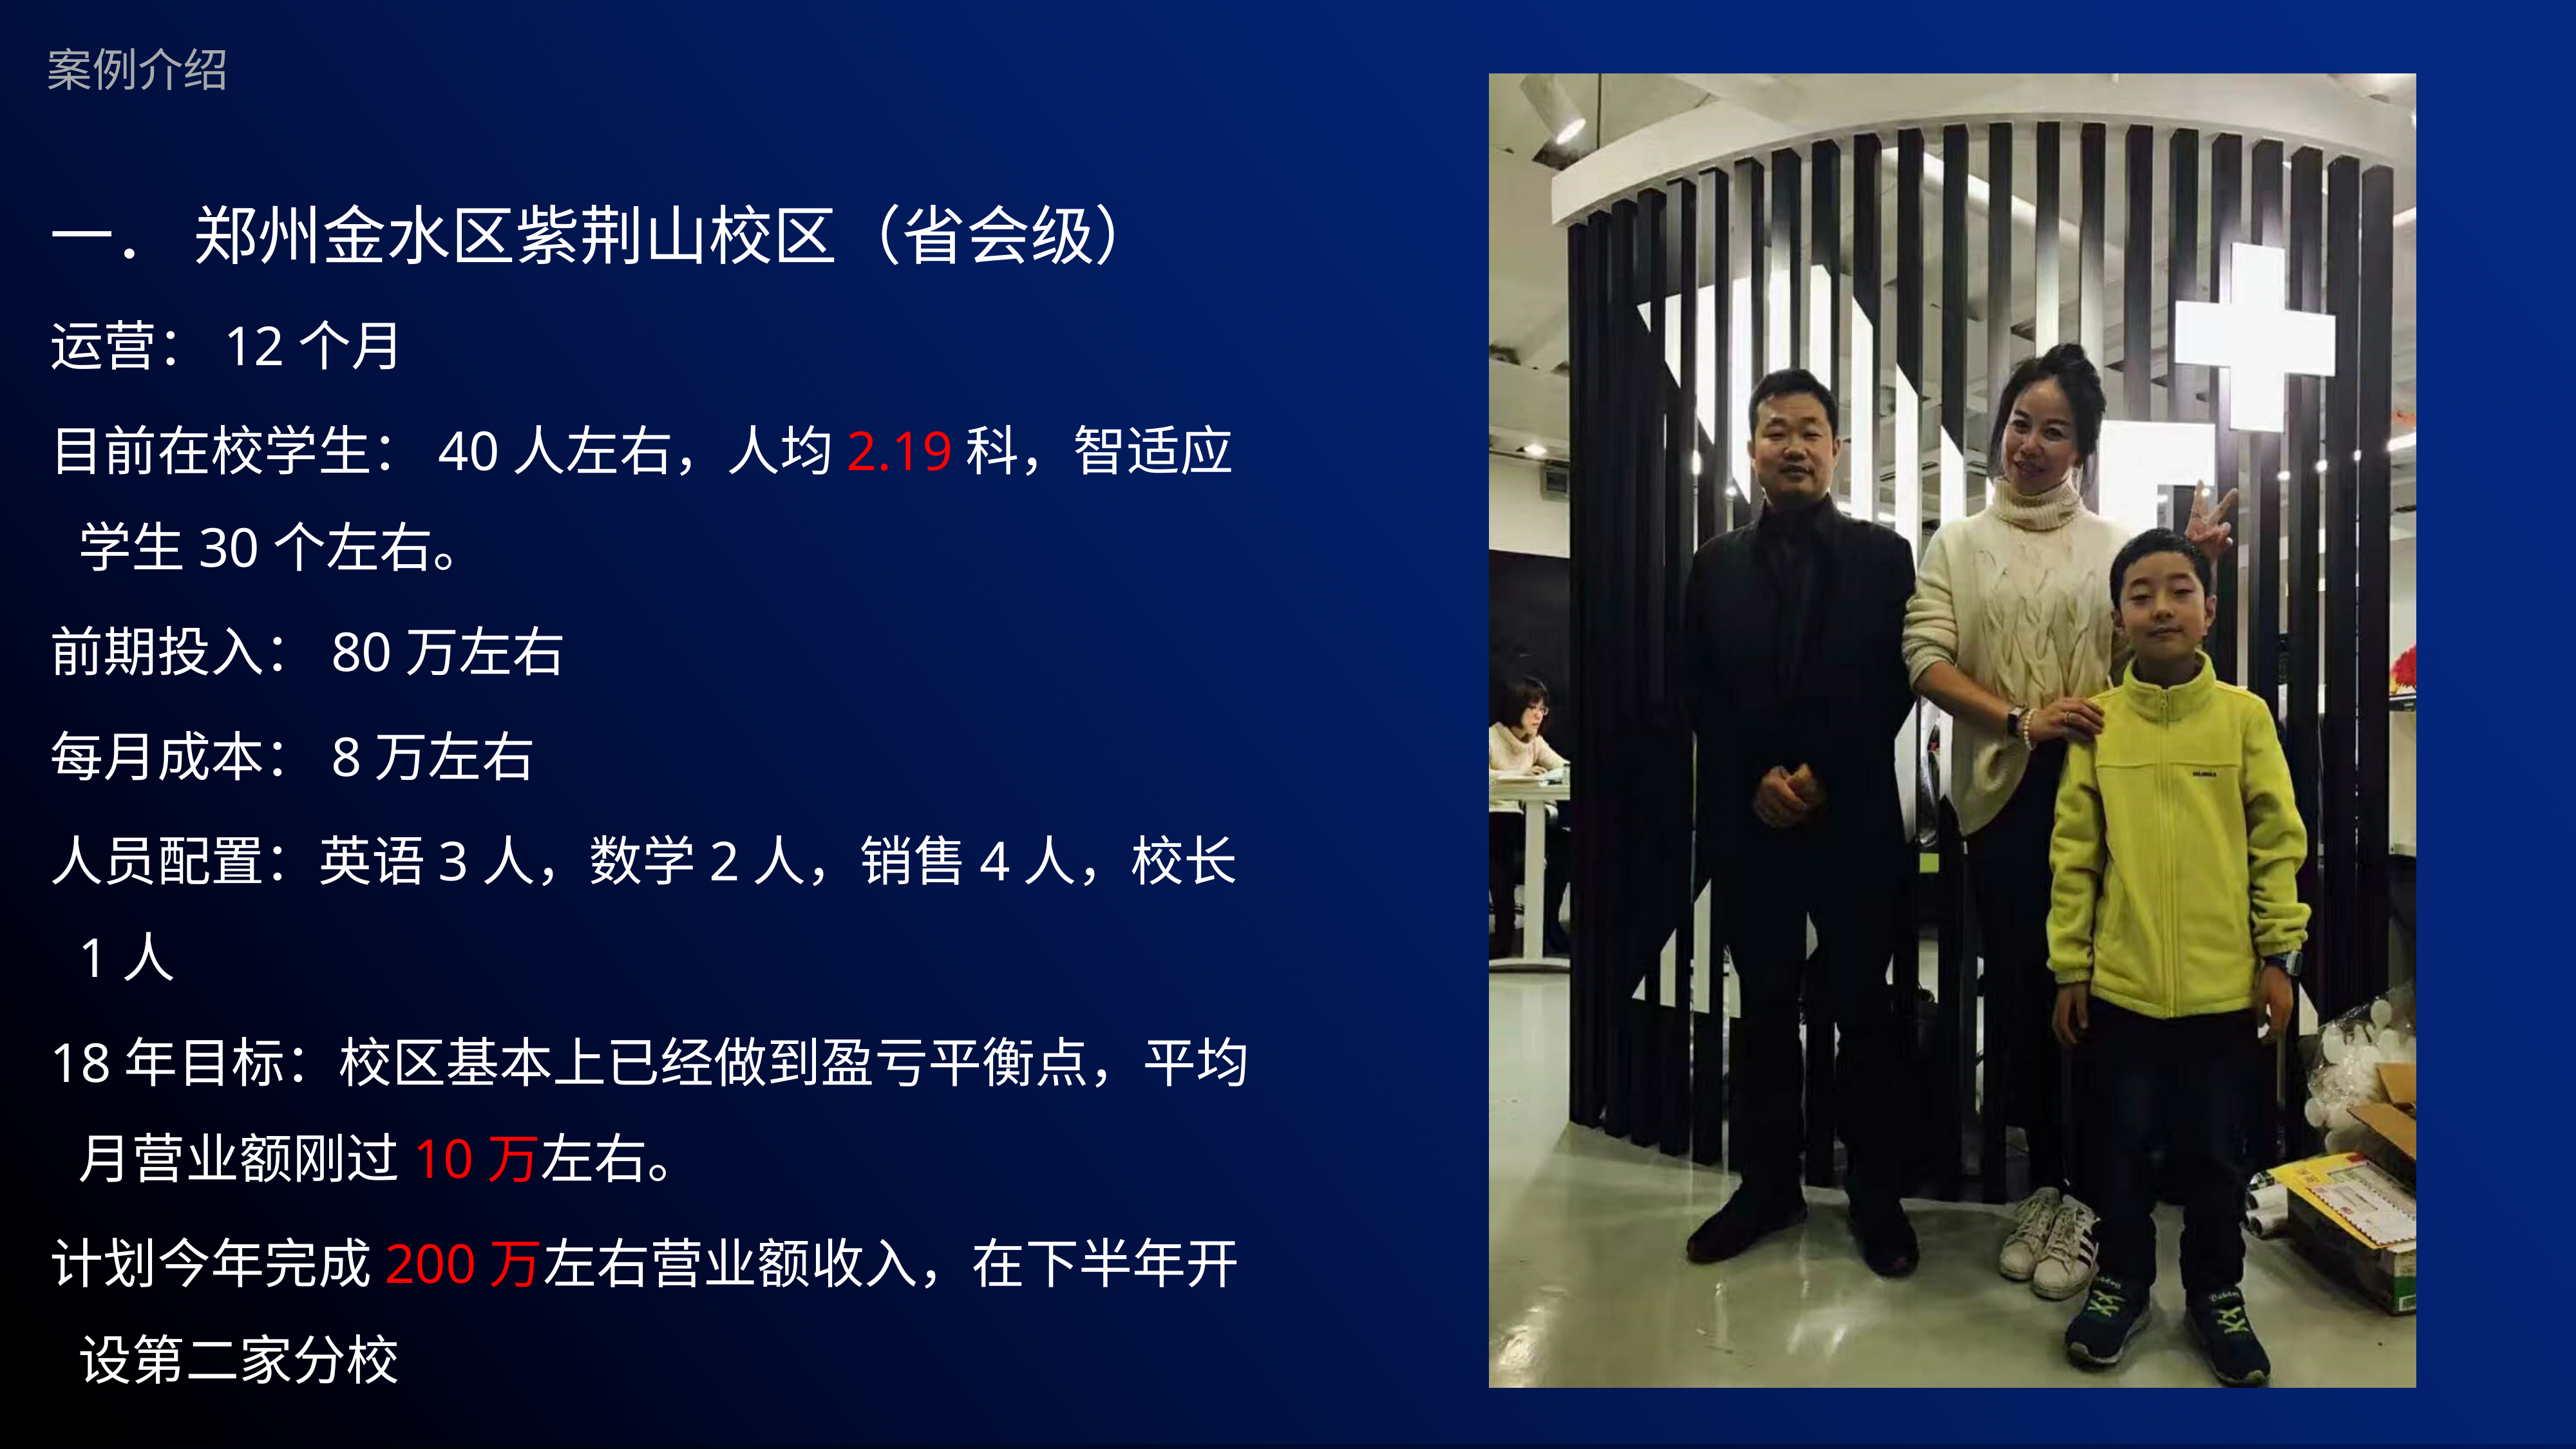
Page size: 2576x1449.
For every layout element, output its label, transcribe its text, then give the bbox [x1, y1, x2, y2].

text_box 案例介绍 [41, 35, 235, 102]
picture [0, 0, 2576, 1444]
text_box 一． 郑州金水区紫荆山校区（省会级） 运营：12个月 目前在校学生：40人左右，人均2.19科，智适应学生30个左右。 前期投入：80万左右 每月成本：8万左右 人员配置：英语3人，数学2人，销售4人，校长1人 18年目标：校区基本上已经做到盈亏平衡点，平均月营业额刚过10万左右。 计划今年完成200万左右营业额收入，在下半年开设第二家分校 [41, 151, 1285, 1396]
